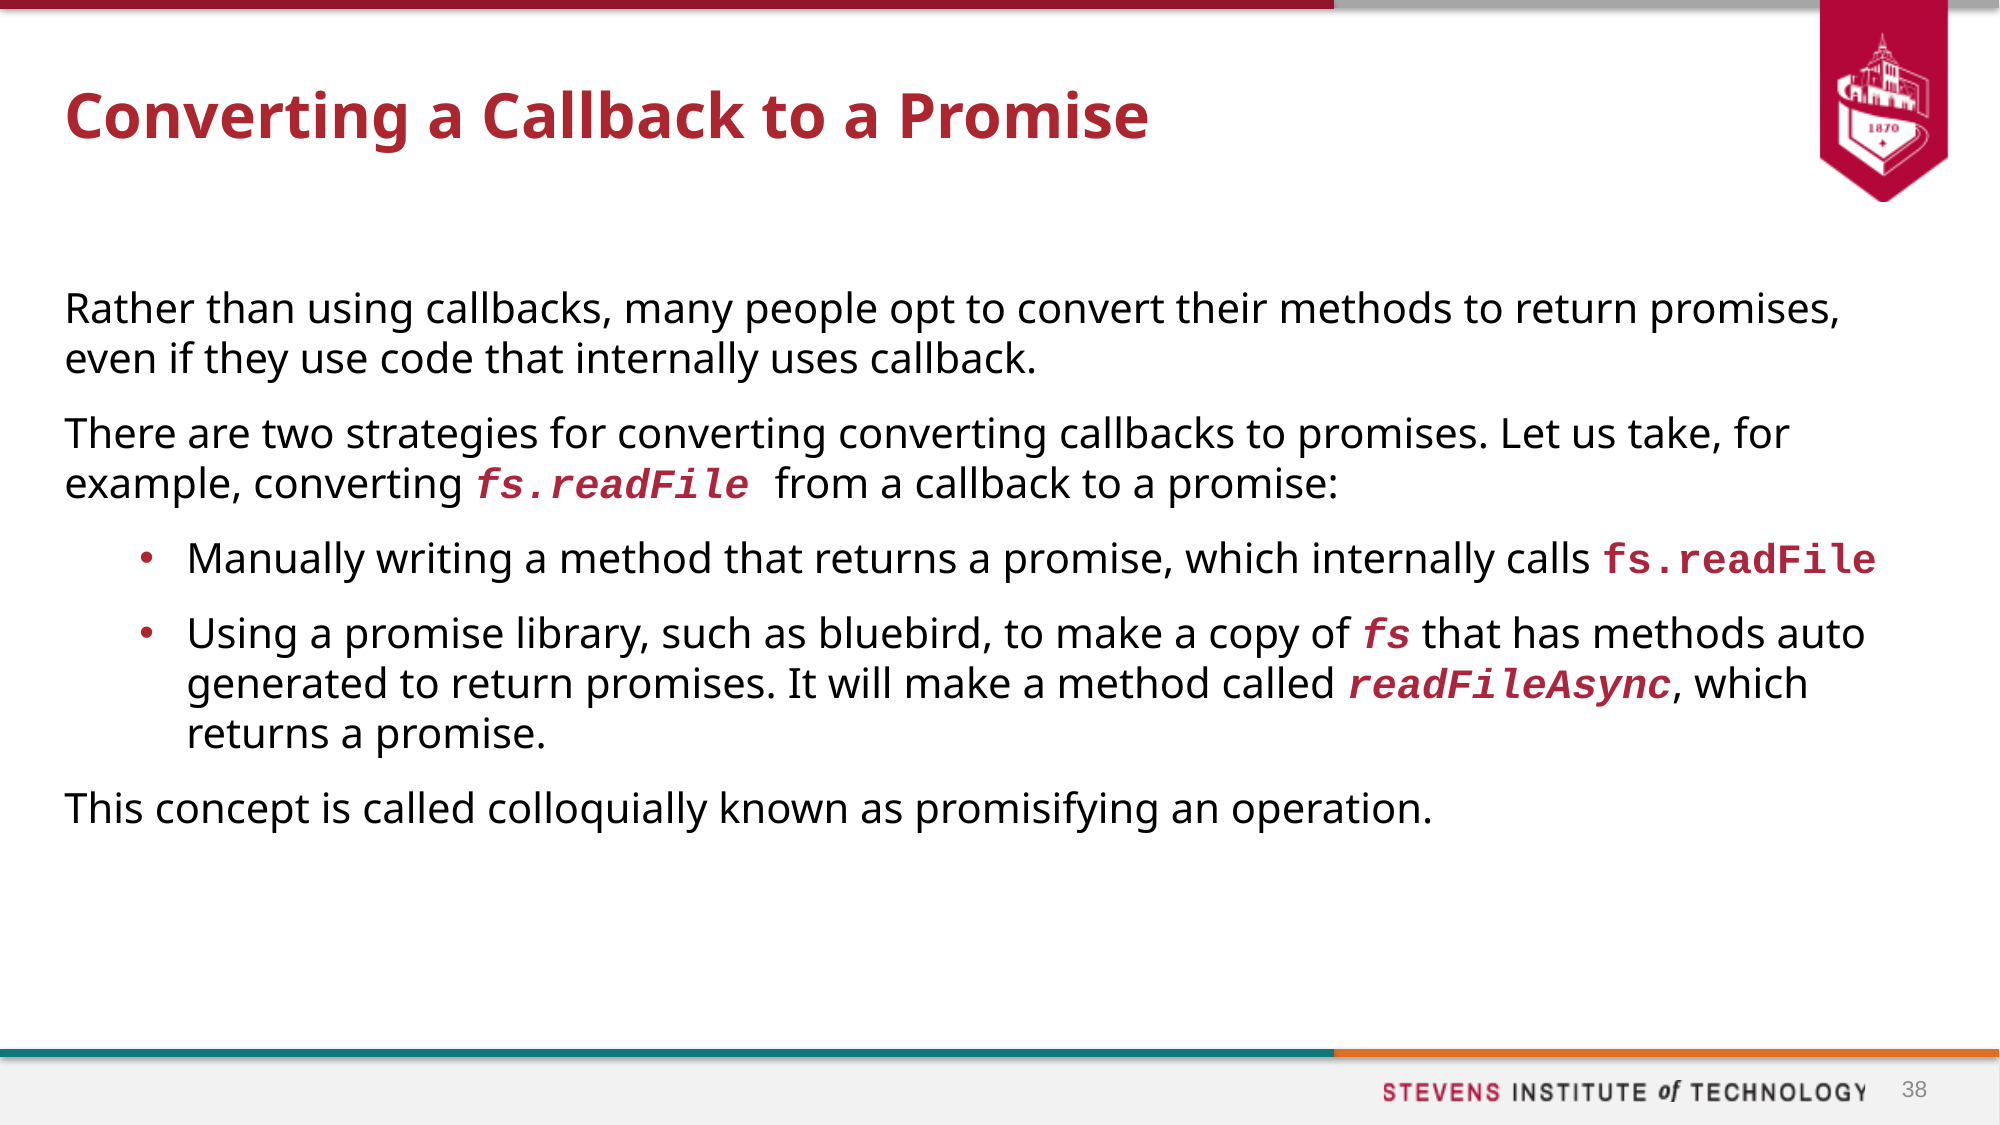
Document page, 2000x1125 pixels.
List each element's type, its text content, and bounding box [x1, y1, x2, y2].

title Converting a Callback to a Promise [49, 68, 1647, 157]
slide_number 38 [1862, 1057, 1967, 1118]
list Rather than using callbacks, many people opt to convert their methods to return promises, even if they use code that internally uses callback. There are two strategies for converting converting callbacks to promises. Let us take, for example, converting fs.readFile from a callback to a promise: Manually writing a method that returns a promise, which internally calls fs.readFile Using a promise library, such as bluebird, to make a copy of fs that has methods auto generated to return promises. It will make a method called readFileAsync, which returns a promise. This concept is called colloquially known as promisifying an operation. [49, 274, 1951, 1057]
